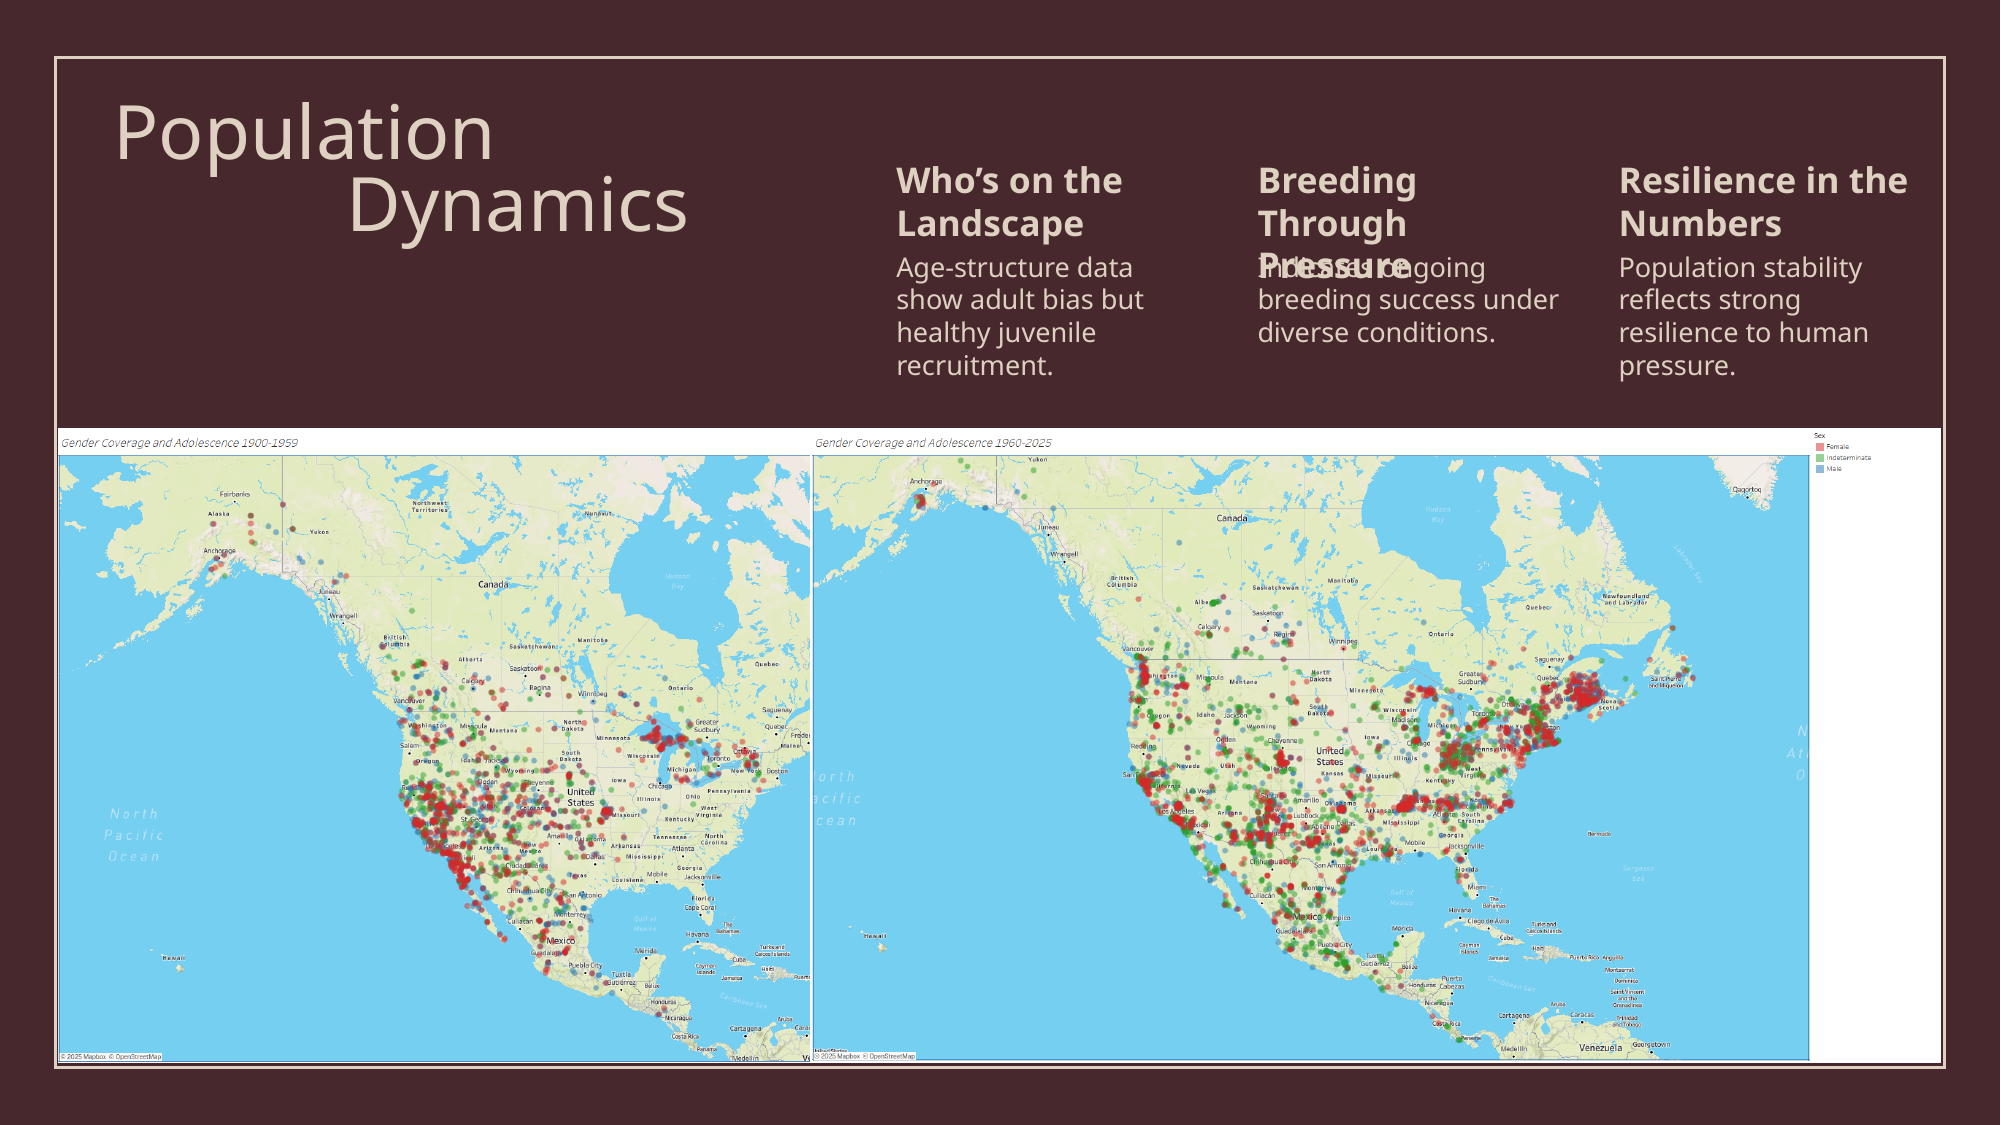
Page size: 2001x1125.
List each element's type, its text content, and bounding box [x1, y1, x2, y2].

title Population Dynamics [98, 94, 874, 428]
picture [58, 428, 1941, 1063]
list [873, 154, 1925, 522]
